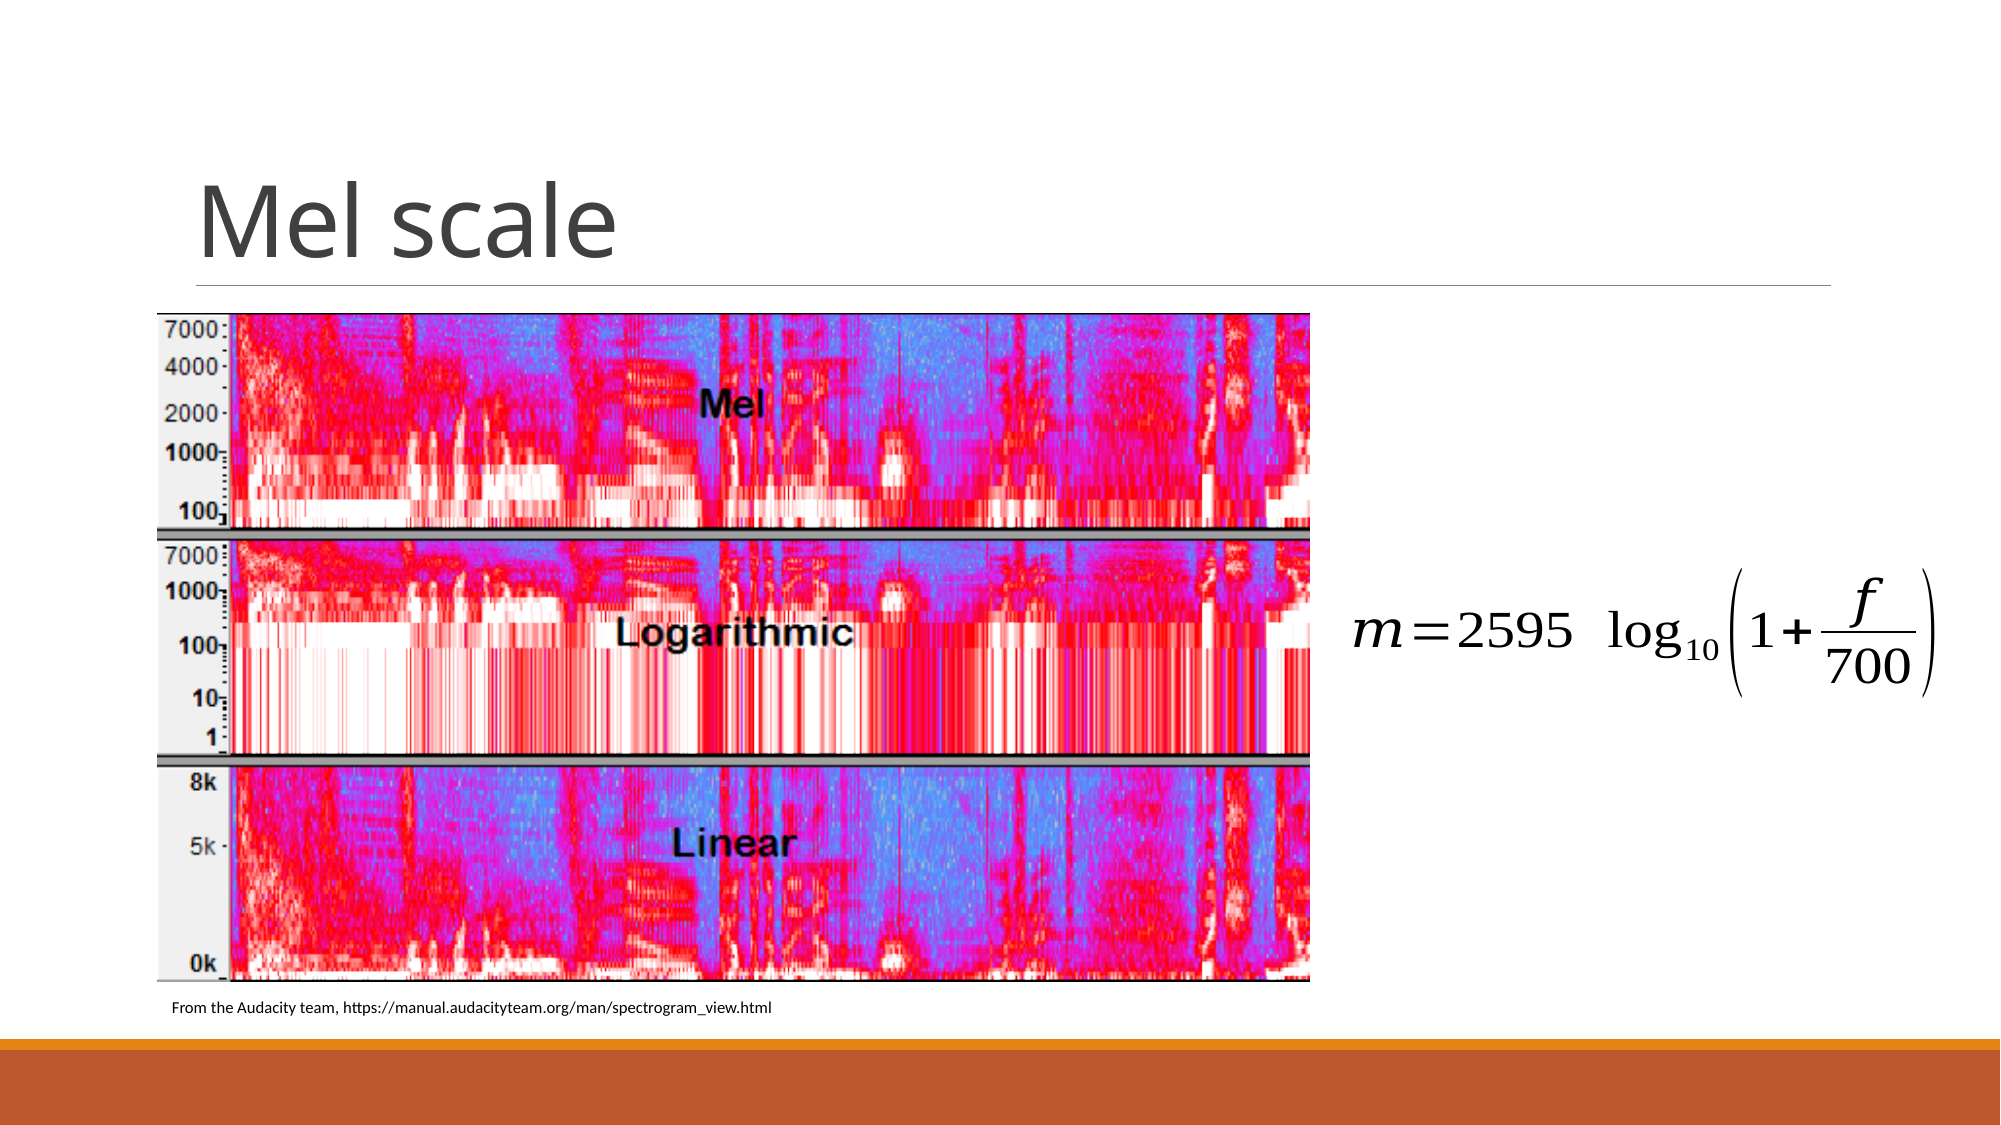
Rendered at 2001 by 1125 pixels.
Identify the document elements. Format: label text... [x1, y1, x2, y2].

picture [156, 313, 1311, 983]
text_box From the Audacity team, https://manual.audacityteam.org/man/spectrogram_view.html [157, 989, 1144, 1024]
title Mel scale [180, 47, 1830, 285]
